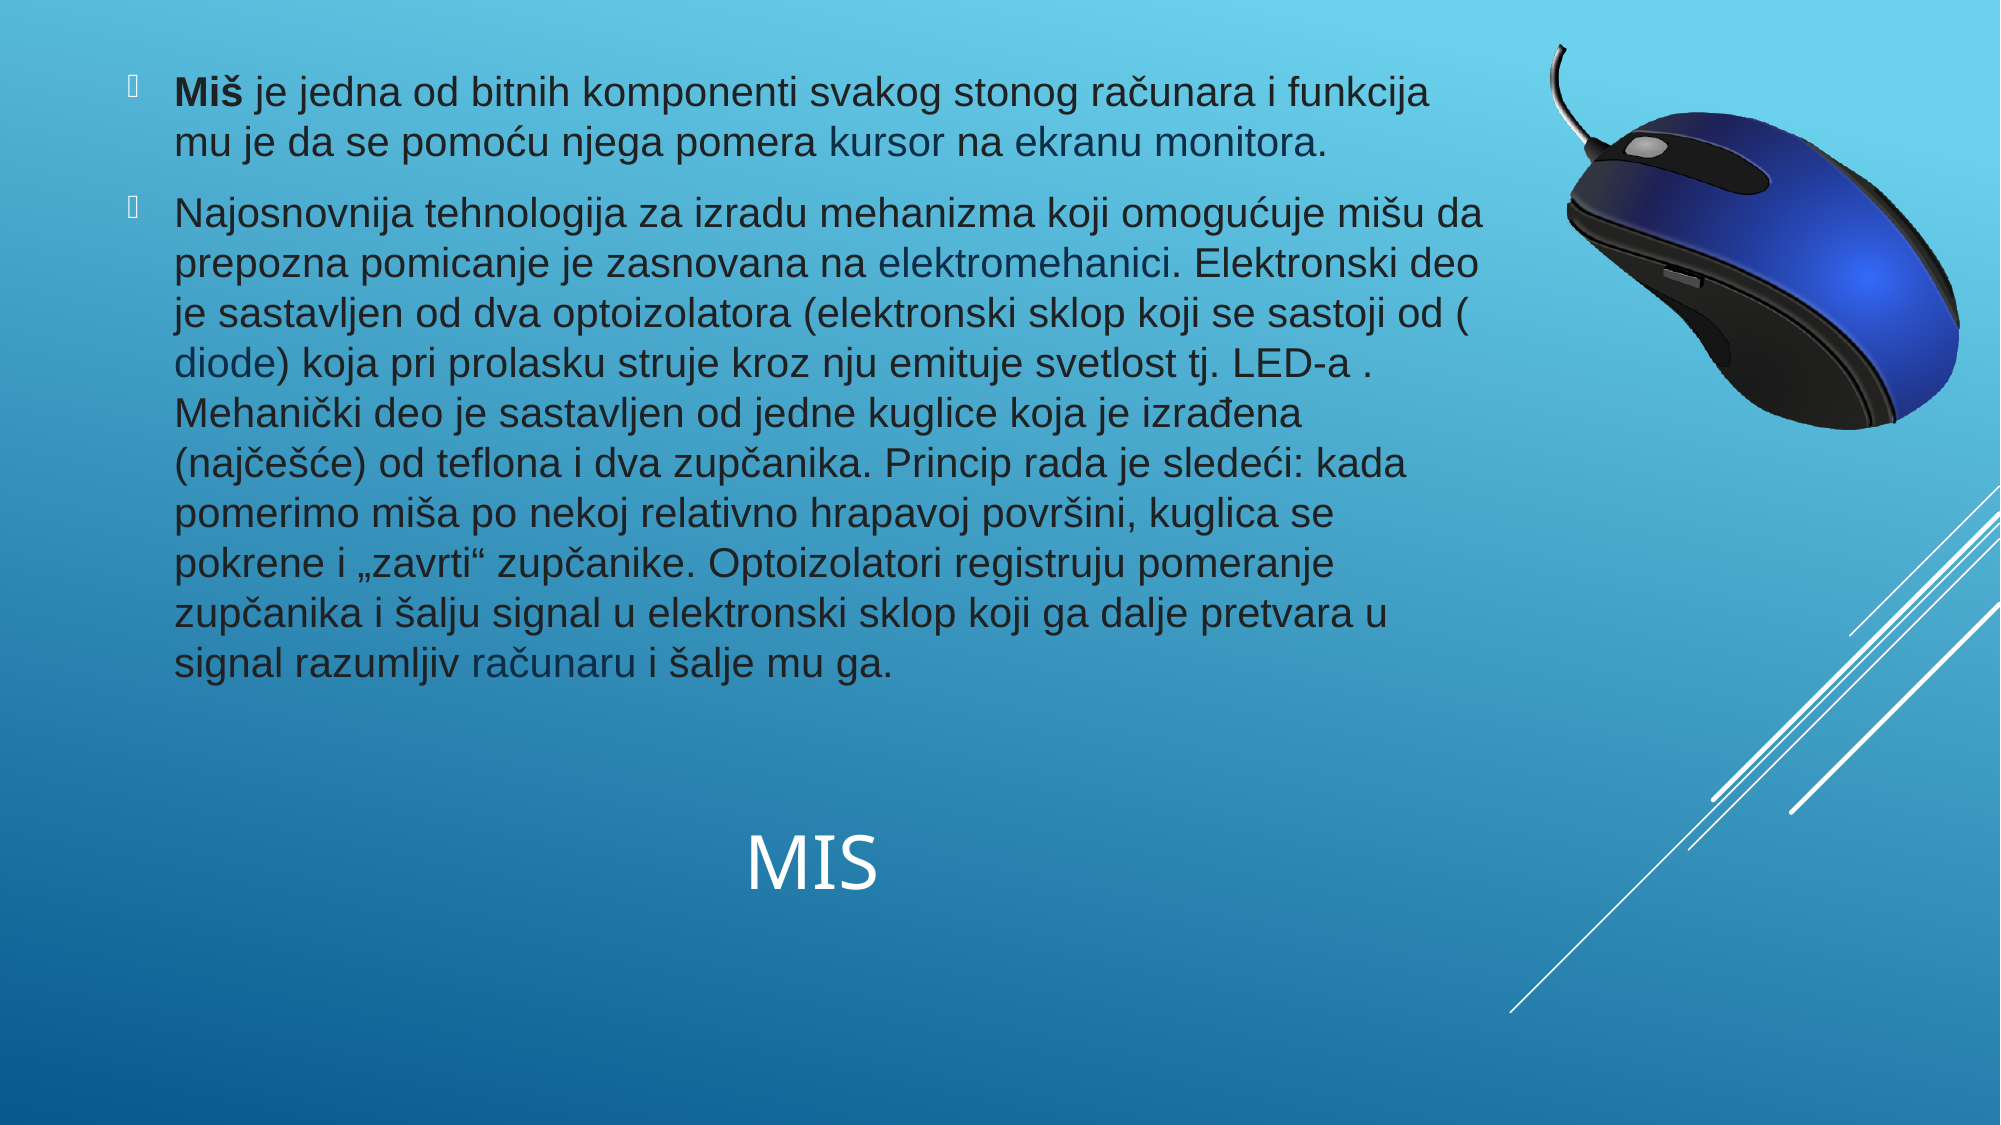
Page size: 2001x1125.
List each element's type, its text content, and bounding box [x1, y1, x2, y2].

title Mis [112, 736, 1513, 984]
picture [1550, 44, 1961, 432]
list Miš je jedna od bitnih komponenti svakog stonog računara i funkcija mu je da se pomoću njega pomera kursor na ekranu monitora. Najosnovnija tehnologija za izradu mehanizma koji omogućuje mišu da prepozna pomicanje je zasnovana na elektromehanici. Elektronski deo je sastavljen od dva optoizolatora (elektronski sklop koji se sastoji od (diode) koja pri prolasku struje kroz nju emituje svetlost tj. LED-a . Mehanički deo je sastavljen od jedne kuglice koja je izrađena (najčešće) od teflona i dva zupčanika. Princip rada je sledeći: kada pomerimo miša po nekoj relativno hrapavoj površini, kuglica se pokrene i „zavrti“ zupčanike. Optoizolatori registruju pomeranje zupčanika i šalju signal u elektronski sklop koji ga dalje pretvara u signal razumljiv računaru i šalje mu ga. [112, 44, 1513, 706]
